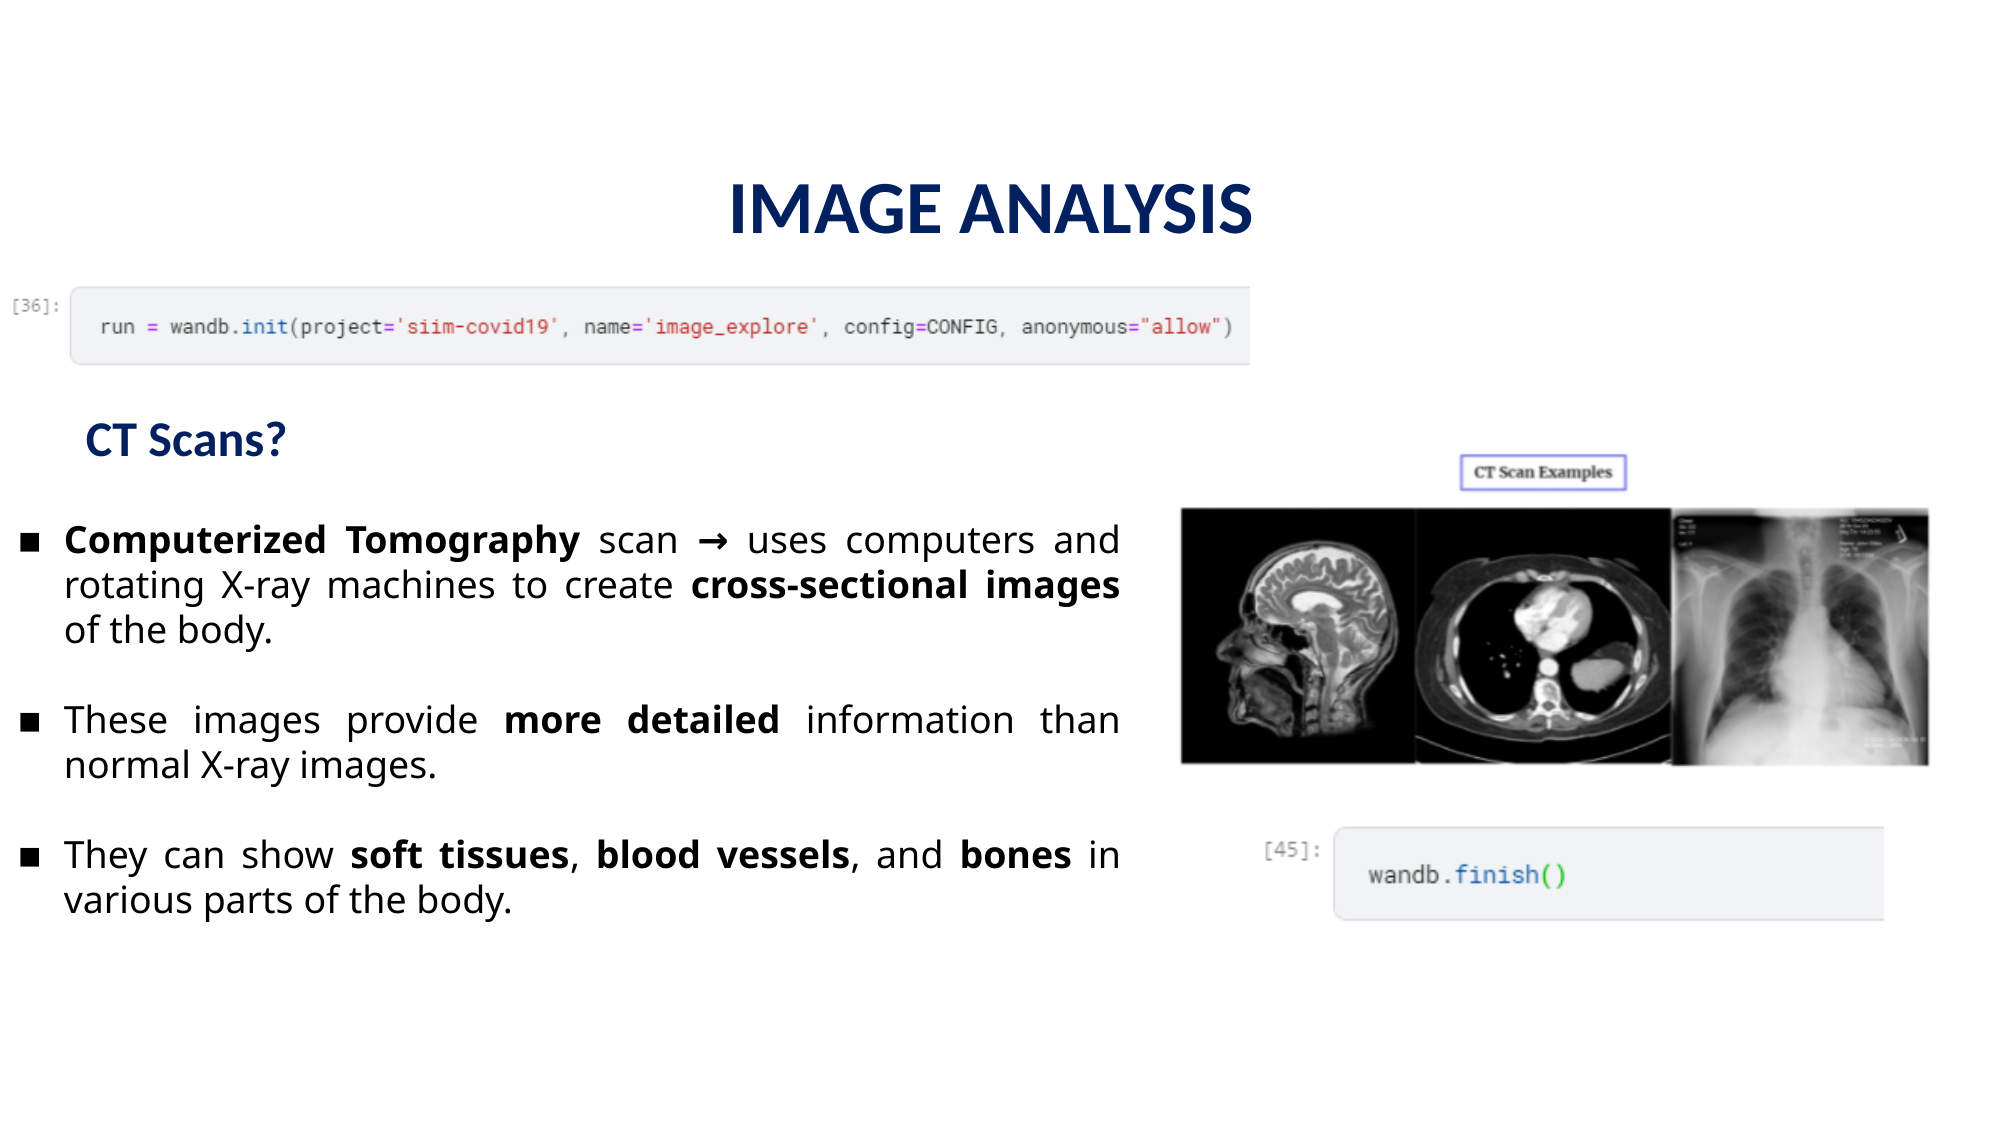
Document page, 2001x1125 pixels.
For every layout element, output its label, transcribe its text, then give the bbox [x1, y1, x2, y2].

picture [5, 282, 1251, 371]
text_box IMAGE ANALYSIS [353, 151, 1630, 257]
picture [1235, 813, 1885, 941]
text_box Computerized Tomography scan → uses computers and rotating X-ray machines to create cross-sectional images of the body. These images provide more detailed information than normal X-ray images. They can show soft tissues, blood vessels, and bones in various parts of the body. [2, 463, 1137, 929]
text_box CT Scans? [70, 399, 979, 475]
picture [1148, 444, 1963, 790]
